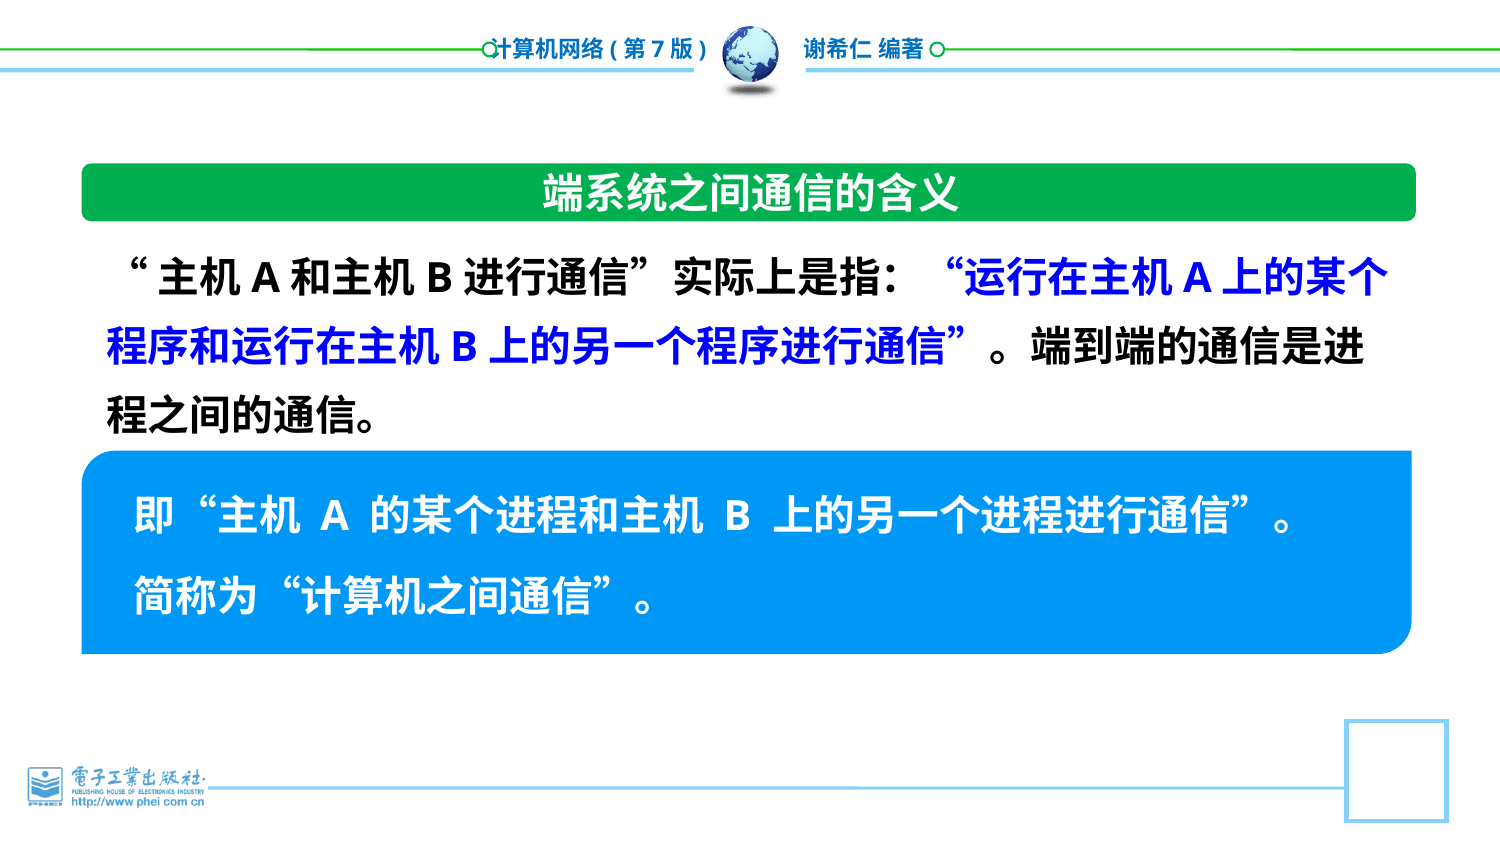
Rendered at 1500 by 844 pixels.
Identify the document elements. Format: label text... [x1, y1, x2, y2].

text_box “主机A和主机B进行通信”实际上是指：“运行在主机A上的某个程序和运行在主机B上的另一个程序进行通信”。端到端的通信是进程之间的通信。 [91, 224, 1412, 446]
picture [720, 24, 780, 100]
text_box 即“主机 A 的某个进程和主机 B 上的另一个进程进行通信”。 简称为“计算机之间通信”。 [119, 462, 1389, 628]
text_box [79, 448, 1414, 657]
text_box [976, 163, 1416, 222]
text_box [81, 163, 527, 222]
picture [23, 764, 208, 809]
text_box 端系统之间通信的含义 [527, 159, 976, 224]
